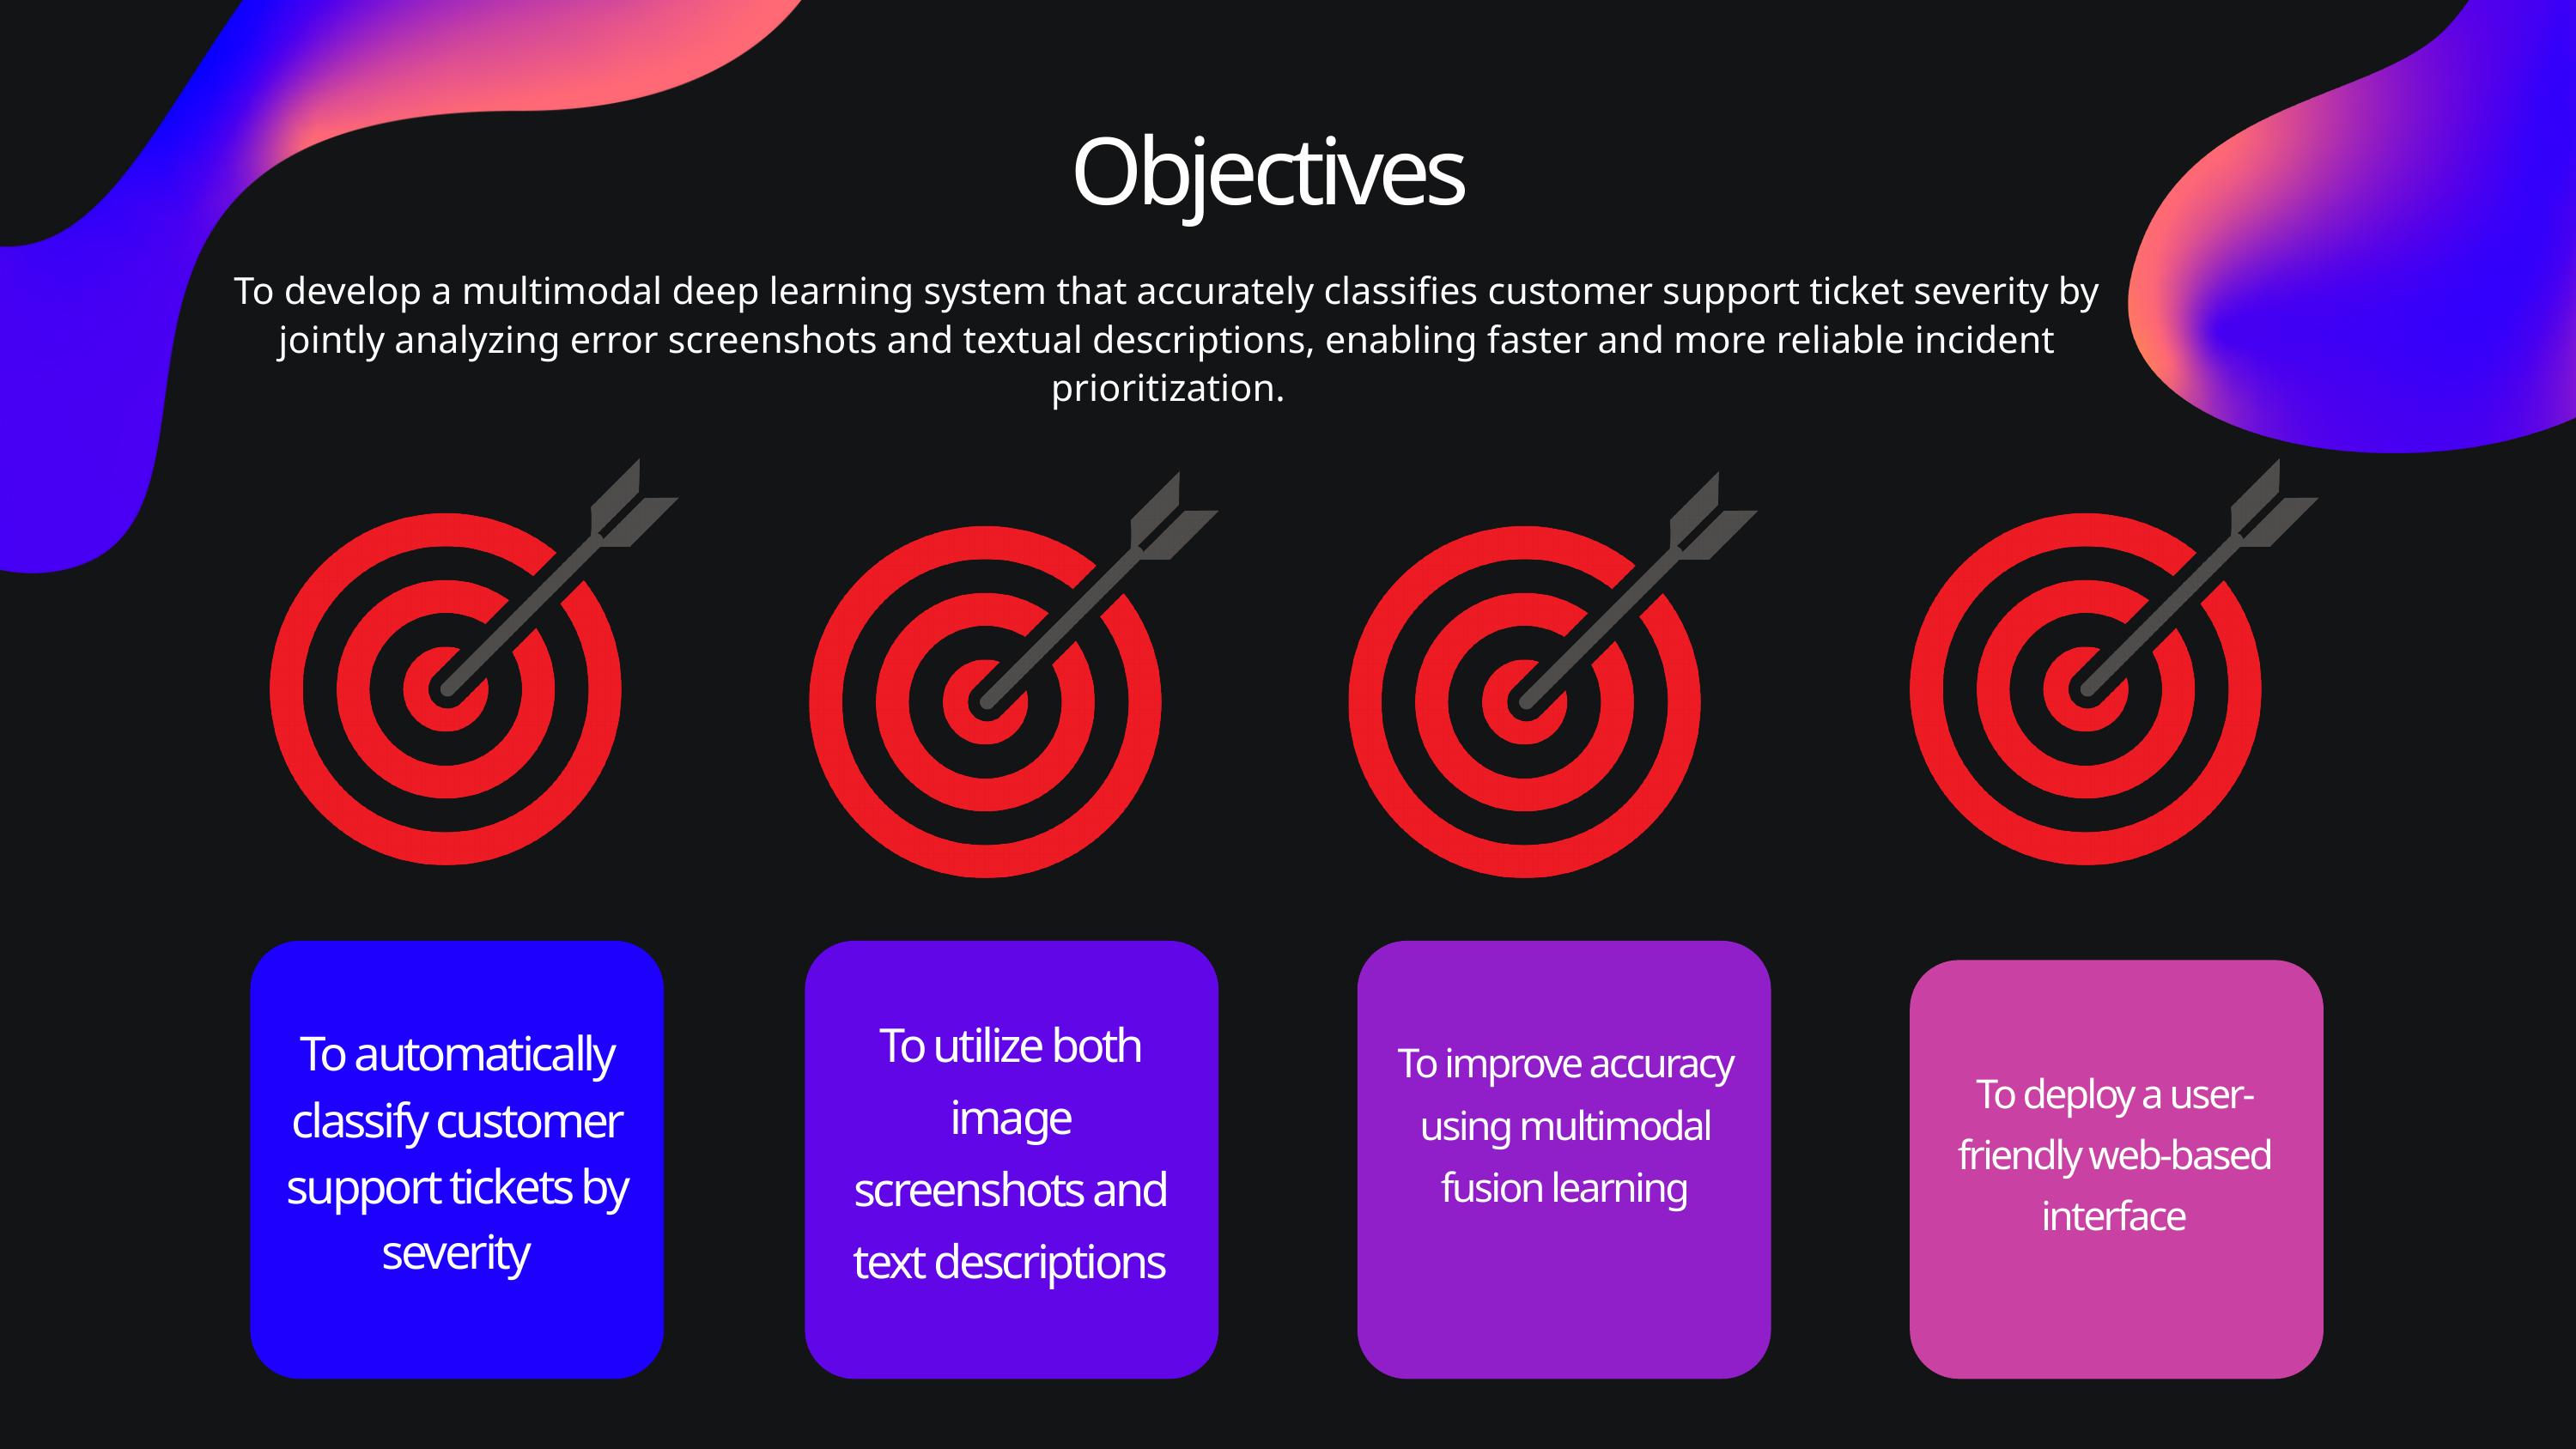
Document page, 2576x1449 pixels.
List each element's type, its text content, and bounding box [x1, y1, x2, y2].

text_box [2128, 0, 2576, 453]
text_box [1357, 940, 1771, 1379]
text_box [250, 940, 665, 1379]
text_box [805, 940, 1219, 1379]
text_box [809, 470, 1219, 878]
text_box [0, 0, 840, 573]
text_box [1909, 960, 2324, 1379]
text_box To develop a multimodal deep learning system that accurately classifies customer support ticket severity by jointly analyzing error screenshots and textual descriptions, enabling faster and more reliable incident prioritization. [208, 263, 2129, 409]
text_box Objectives [630, 126, 1911, 223]
text_box [270, 458, 679, 865]
text_box [1348, 470, 1759, 878]
text_box [1910, 458, 2319, 865]
